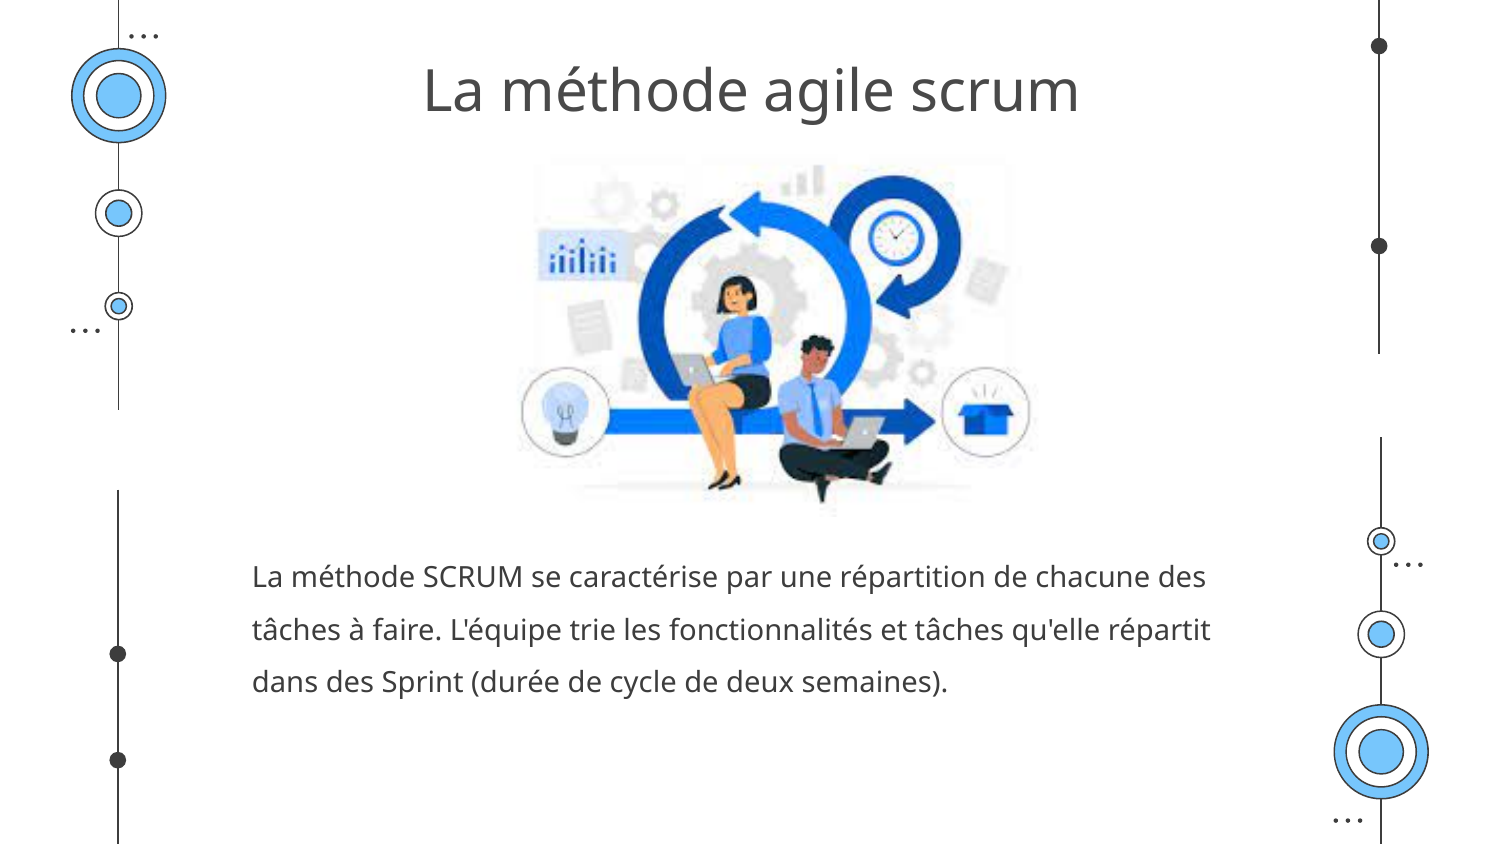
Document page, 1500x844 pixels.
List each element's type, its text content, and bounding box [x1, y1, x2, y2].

title La méthode agile scrum [300, 38, 1203, 133]
picture [484, 132, 1062, 517]
text_box La méthode SCRUM se caractérise par une répartition de chacune des tâches à faire. L'équipe trie les fonctionnalités et tâches qu'elle répartit dans des Sprint (durée de cycle de deux semaines). [237, 533, 1258, 706]
